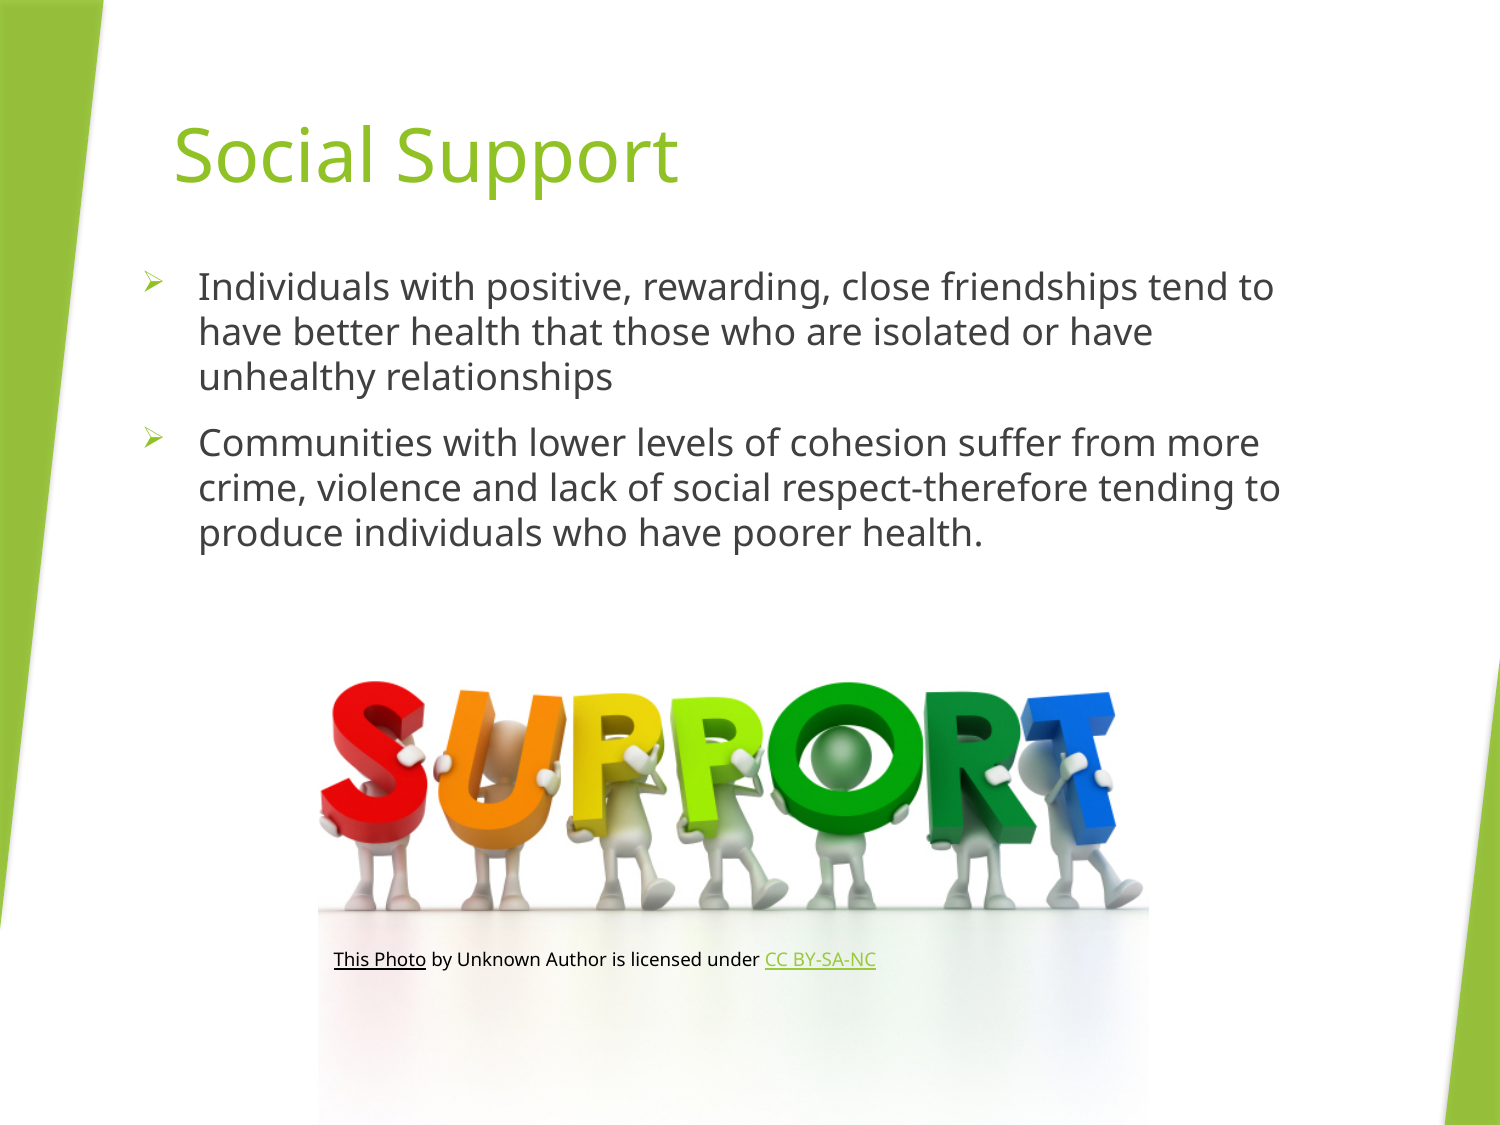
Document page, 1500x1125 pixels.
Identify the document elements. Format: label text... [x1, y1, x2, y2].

text_box [1443, 657, 1500, 1125]
title Social Support [158, 99, 1400, 221]
text_box [0, 0, 1500, 1125]
list Individuals with positive, rewarding, close friendships tend to have better health that those who are isolated or have unhealthy relationships Communities with lower levels of cohesion suffer from more crime, violence and lack of social respect-therefore tending to produce individuals who have poorer health. [126, 255, 1318, 739]
picture [318, 645, 1150, 1125]
text_box [0, 0, 105, 931]
